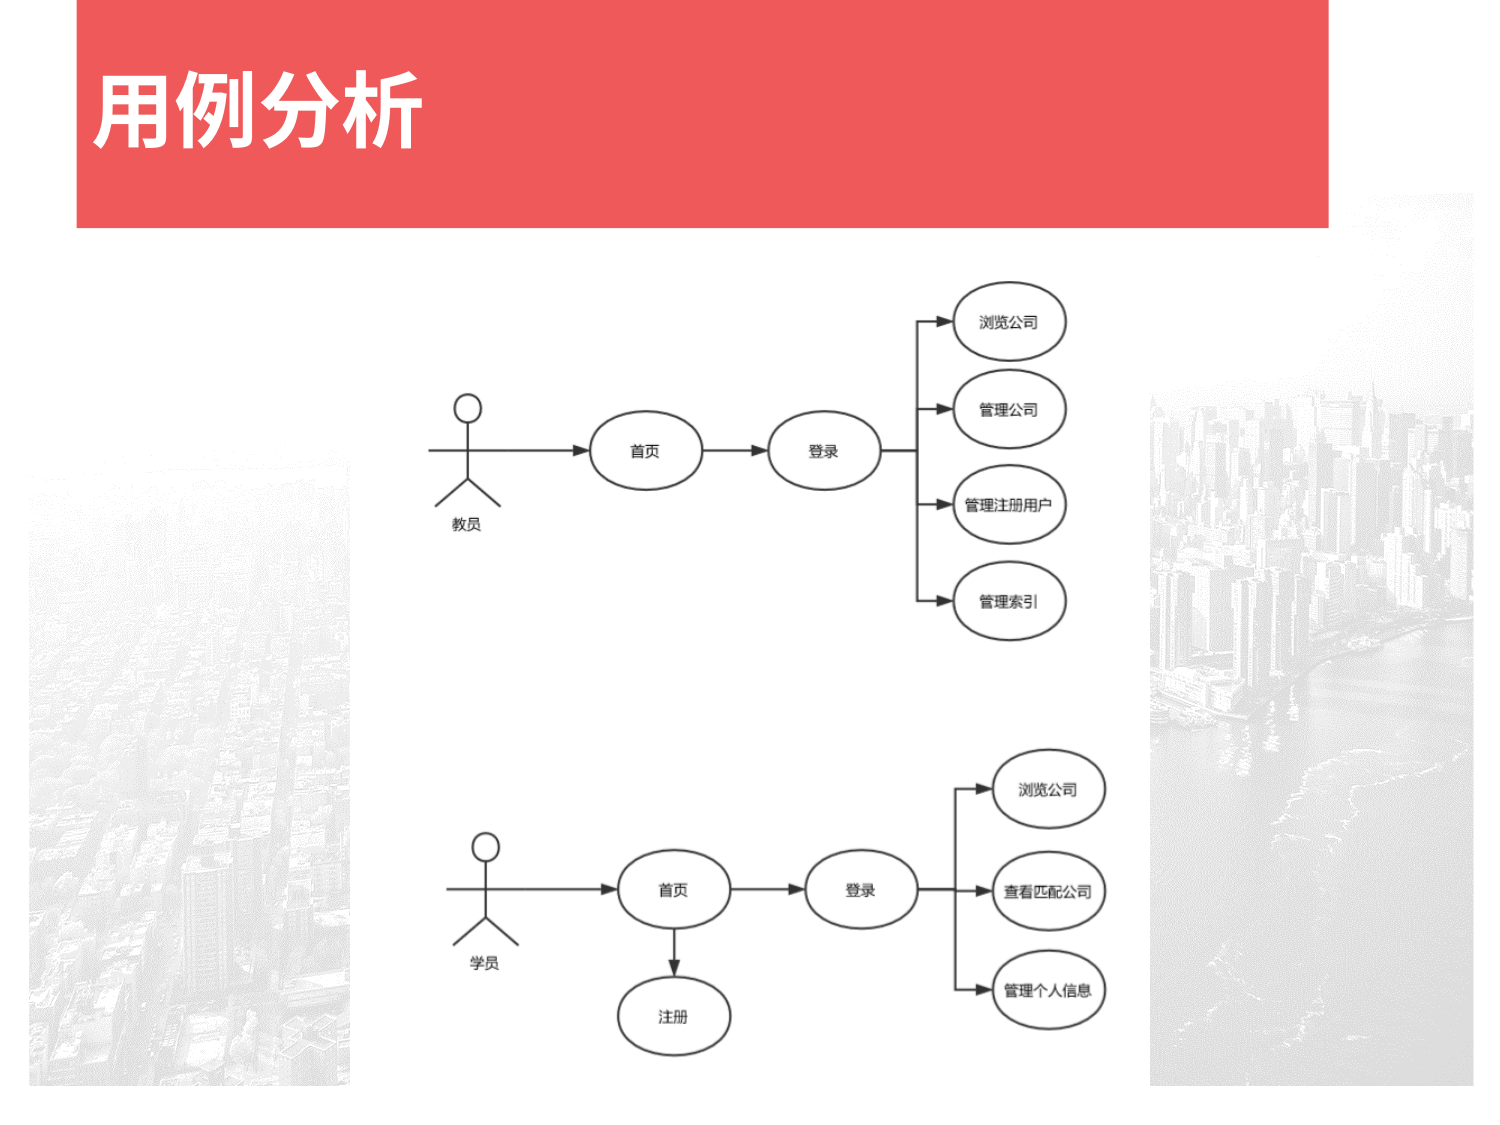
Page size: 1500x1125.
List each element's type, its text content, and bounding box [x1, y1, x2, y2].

title 用例分析 [76, 5, 1329, 223]
picture [0, 0, 1500, 1125]
